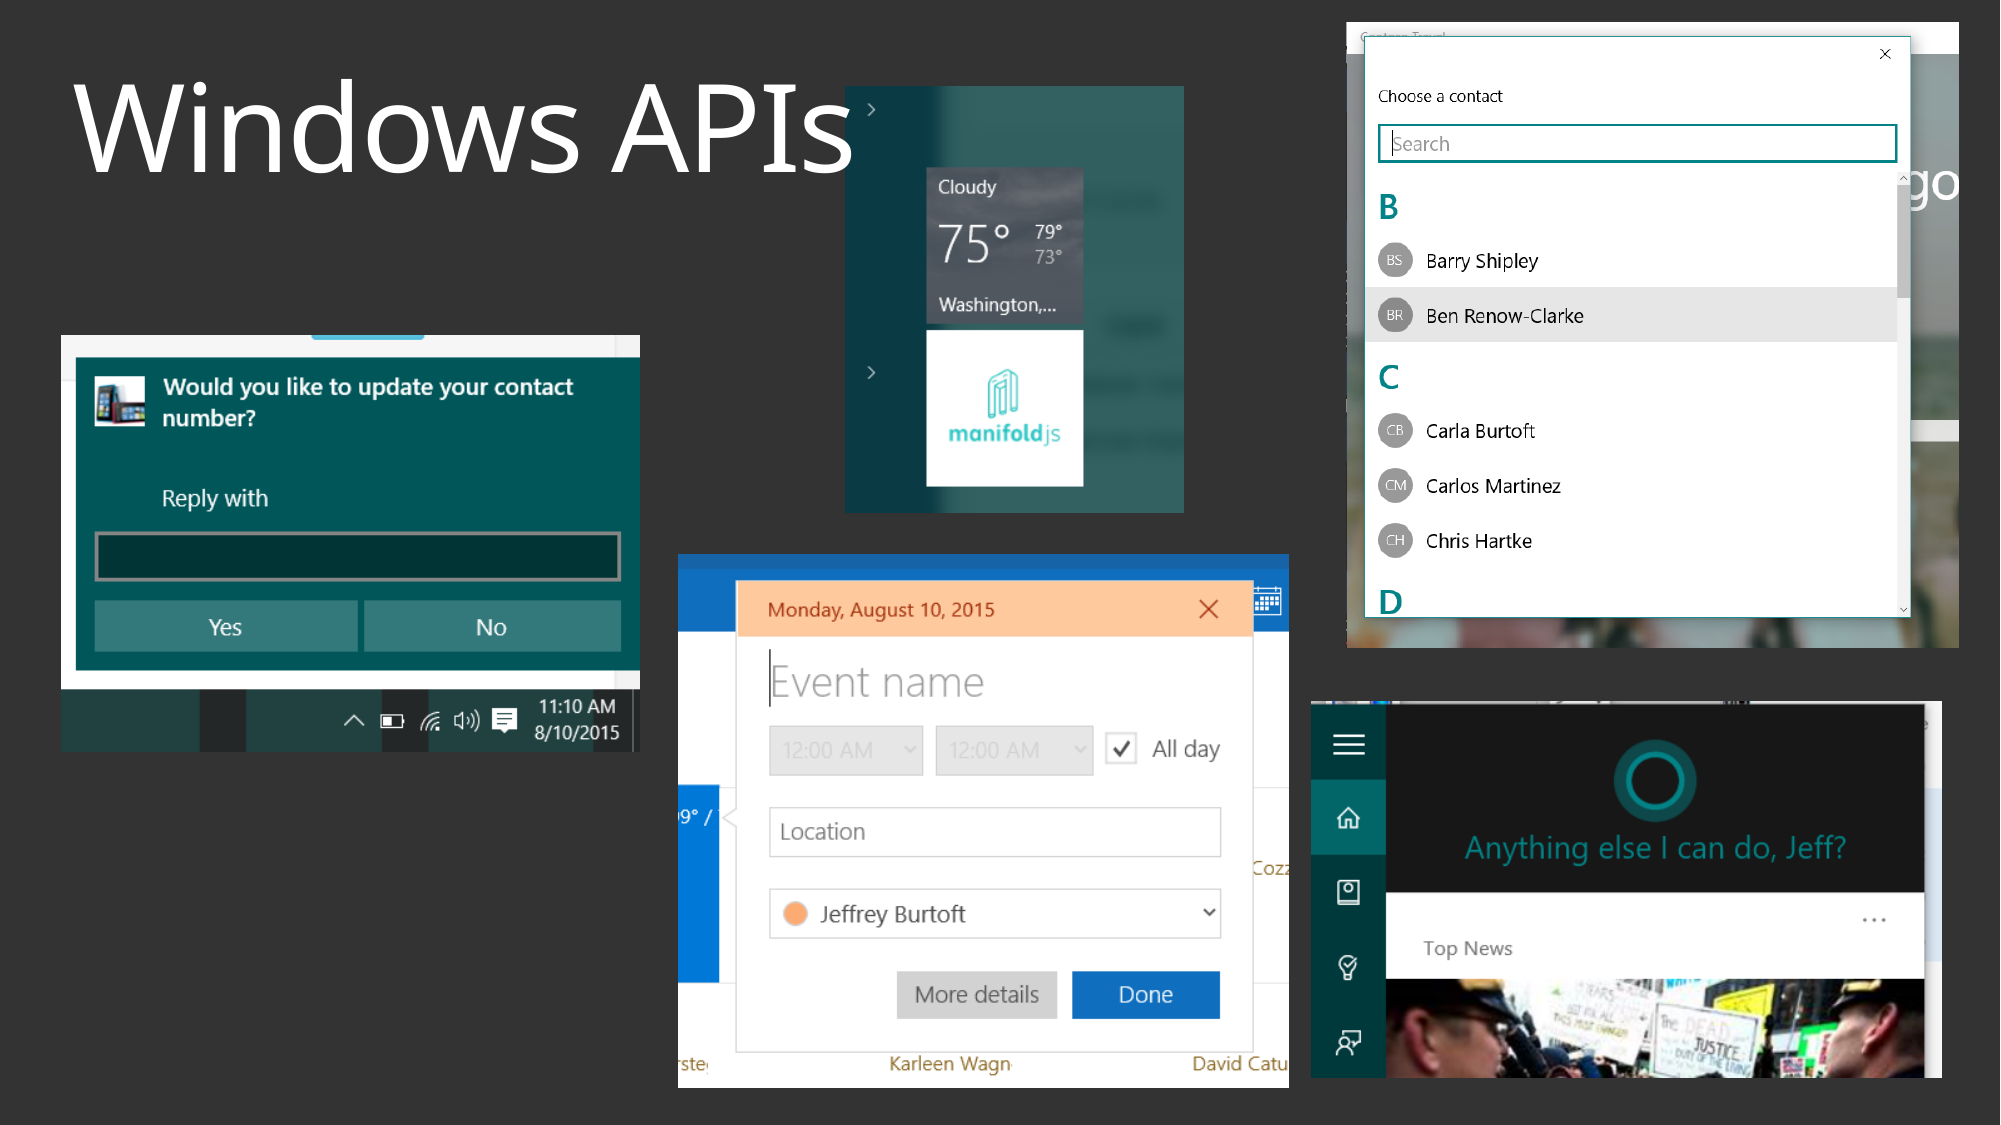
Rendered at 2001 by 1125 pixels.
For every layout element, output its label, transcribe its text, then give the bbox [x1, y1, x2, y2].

title Windows APIs [48, 51, 1346, 216]
picture [678, 554, 1290, 1088]
picture [845, 86, 1184, 513]
picture [1346, 22, 1959, 649]
picture [61, 335, 640, 752]
picture [1305, 700, 1943, 1078]
